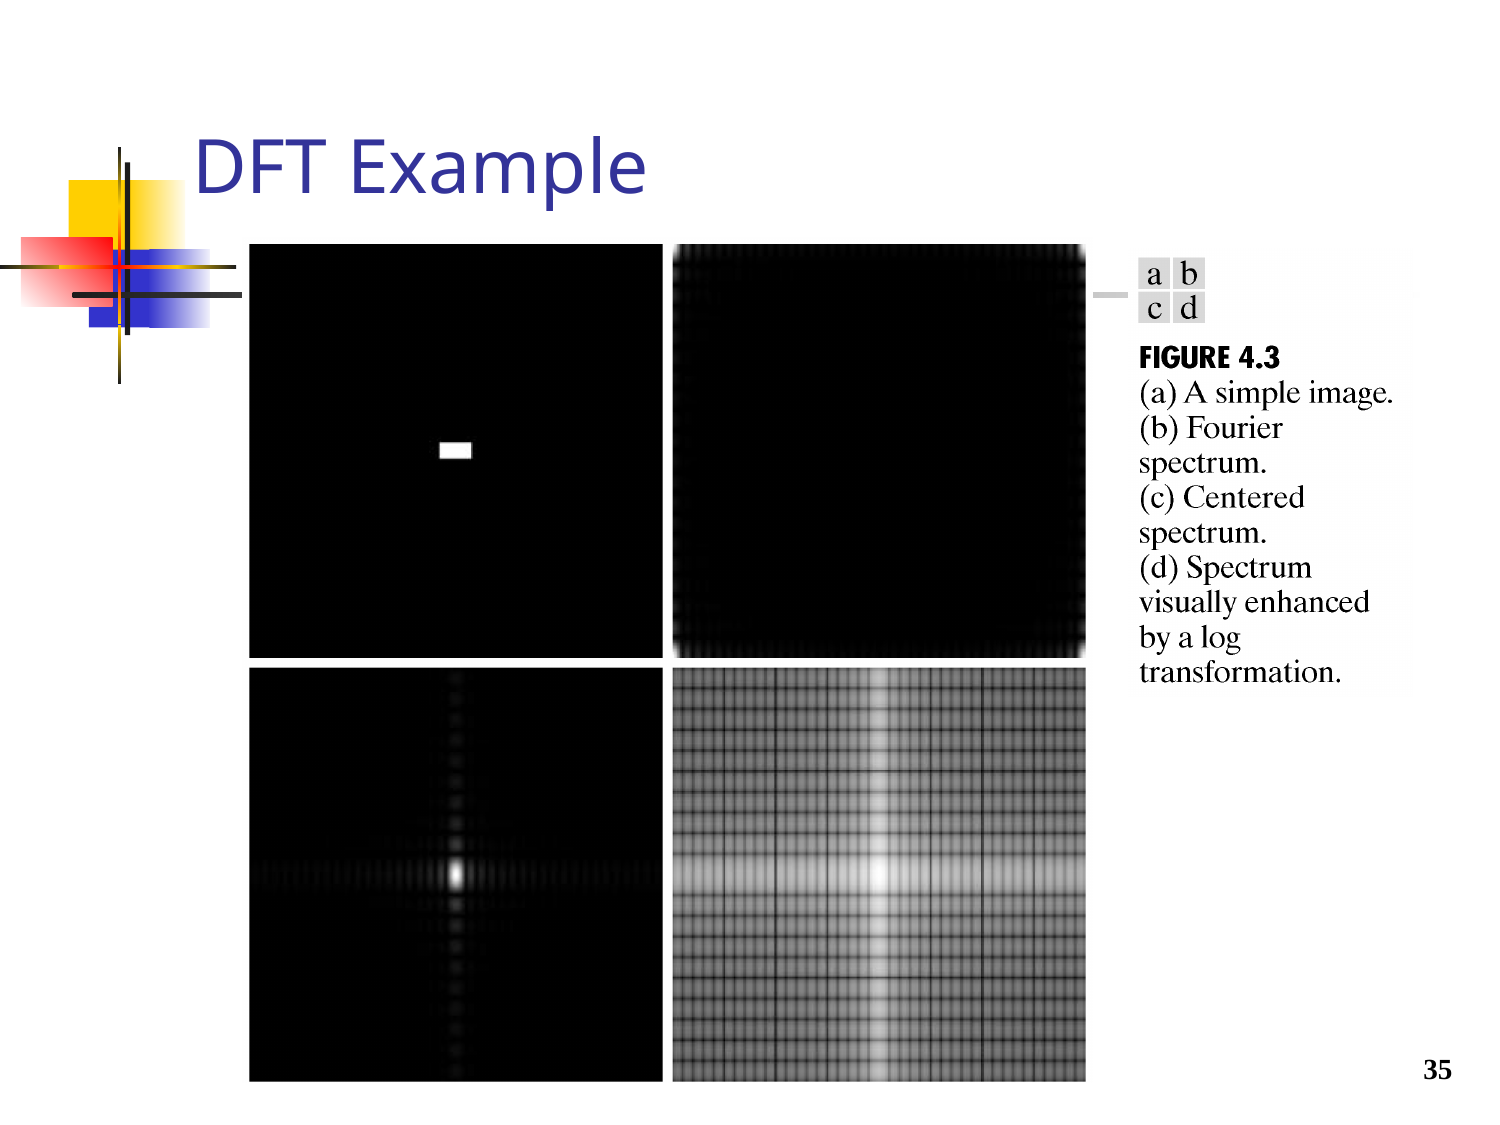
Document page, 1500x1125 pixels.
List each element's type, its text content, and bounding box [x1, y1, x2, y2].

title DFT Example [177, 66, 1466, 217]
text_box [241, 237, 1093, 1083]
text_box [1127, 247, 1413, 697]
text_box 35 [1155, 1042, 1468, 1118]
